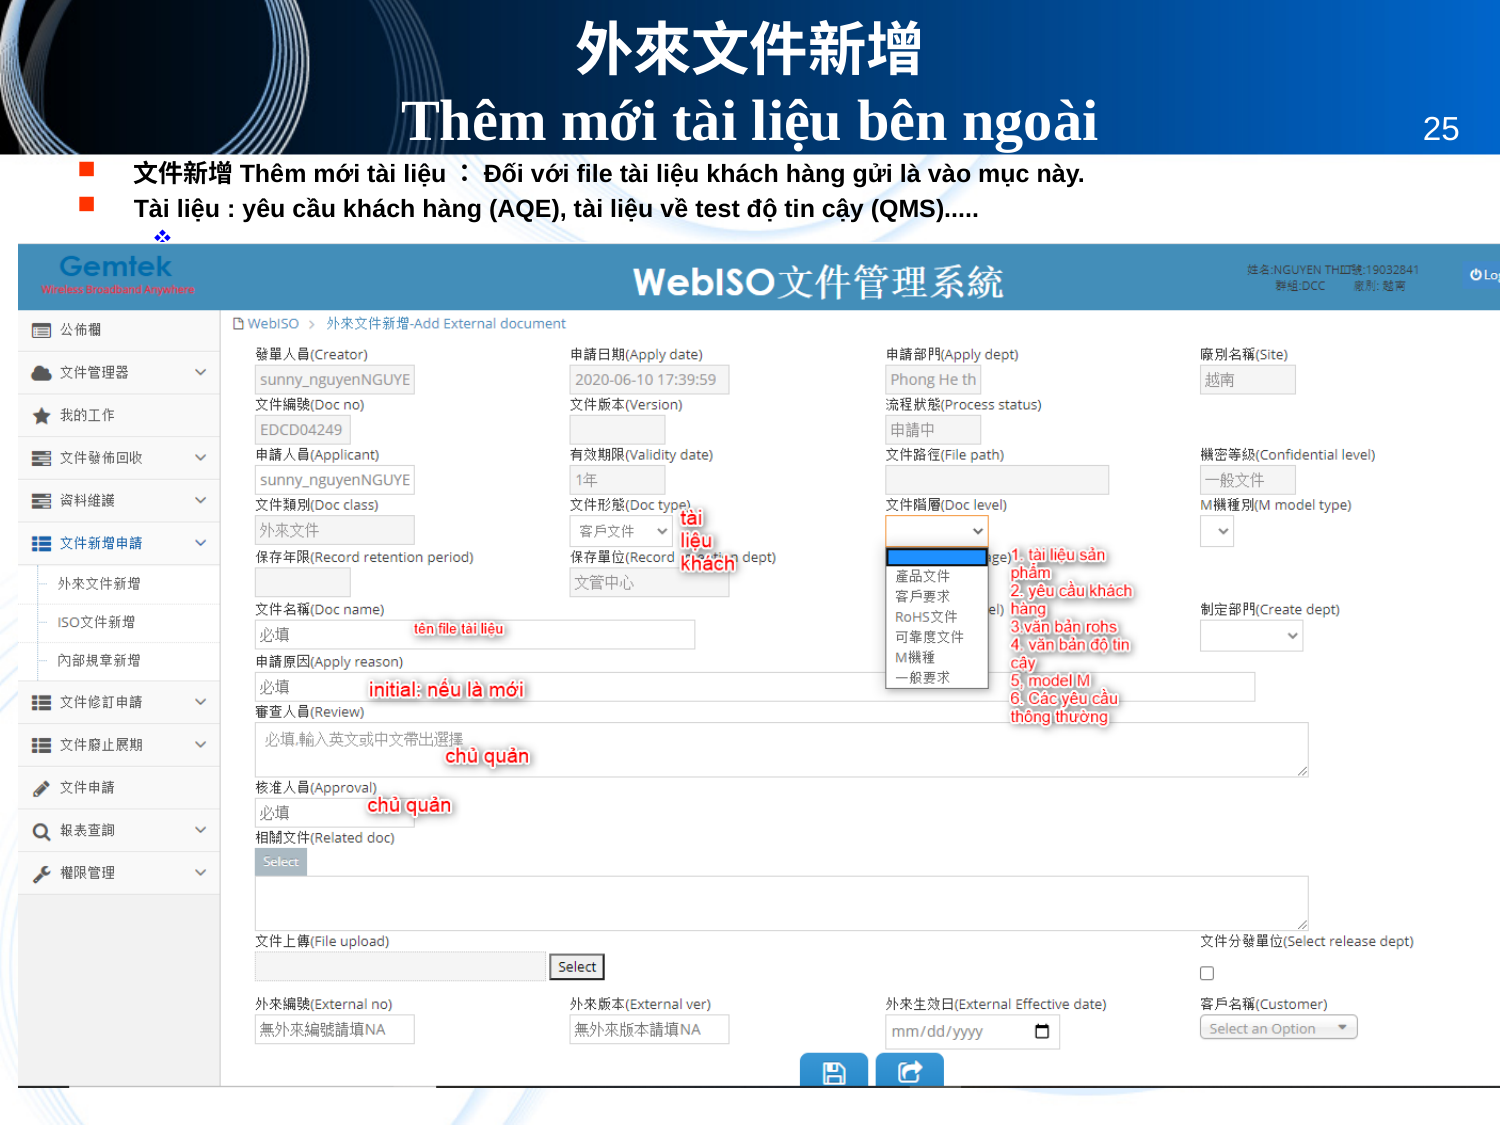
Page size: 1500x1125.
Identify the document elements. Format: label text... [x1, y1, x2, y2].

list 文件新增Thêm mới tài liệu：Đối với file tài liệu khách hàng gửi là vào mục này. Tài liệu : yêu cầu khách hàng (AQE), tài liệu về test độ tin cậy (QMS)..... . [62, 149, 1476, 240]
picture [0, 0, 1500, 1125]
title 外來文件新增 Thêm mới tài liệu bên ngoài [111, 31, 1388, 133]
slide_number 25 [1399, 99, 1476, 151]
